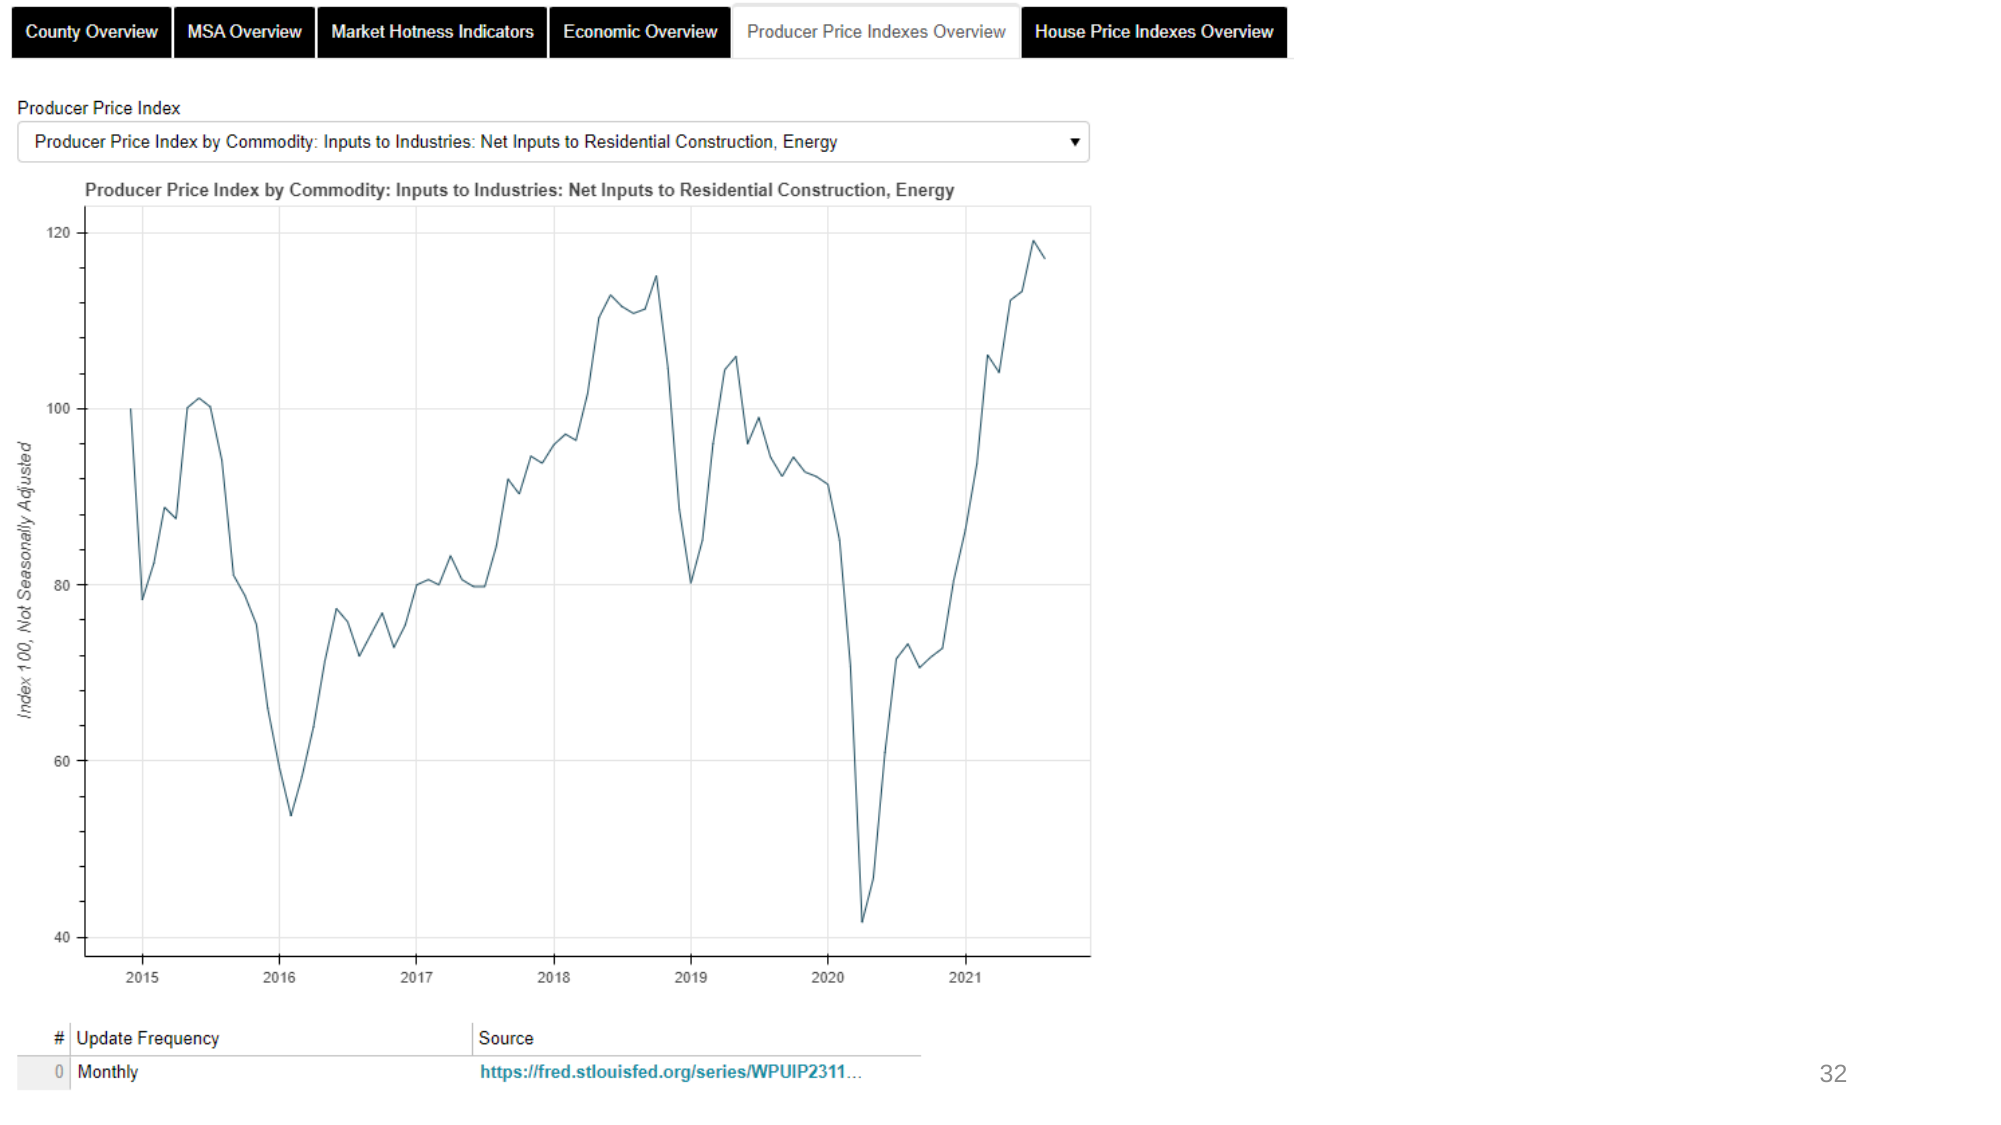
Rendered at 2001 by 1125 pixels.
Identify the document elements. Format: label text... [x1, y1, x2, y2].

slide_number 32 [1412, 1042, 1863, 1103]
picture [0, 0, 1294, 1113]
